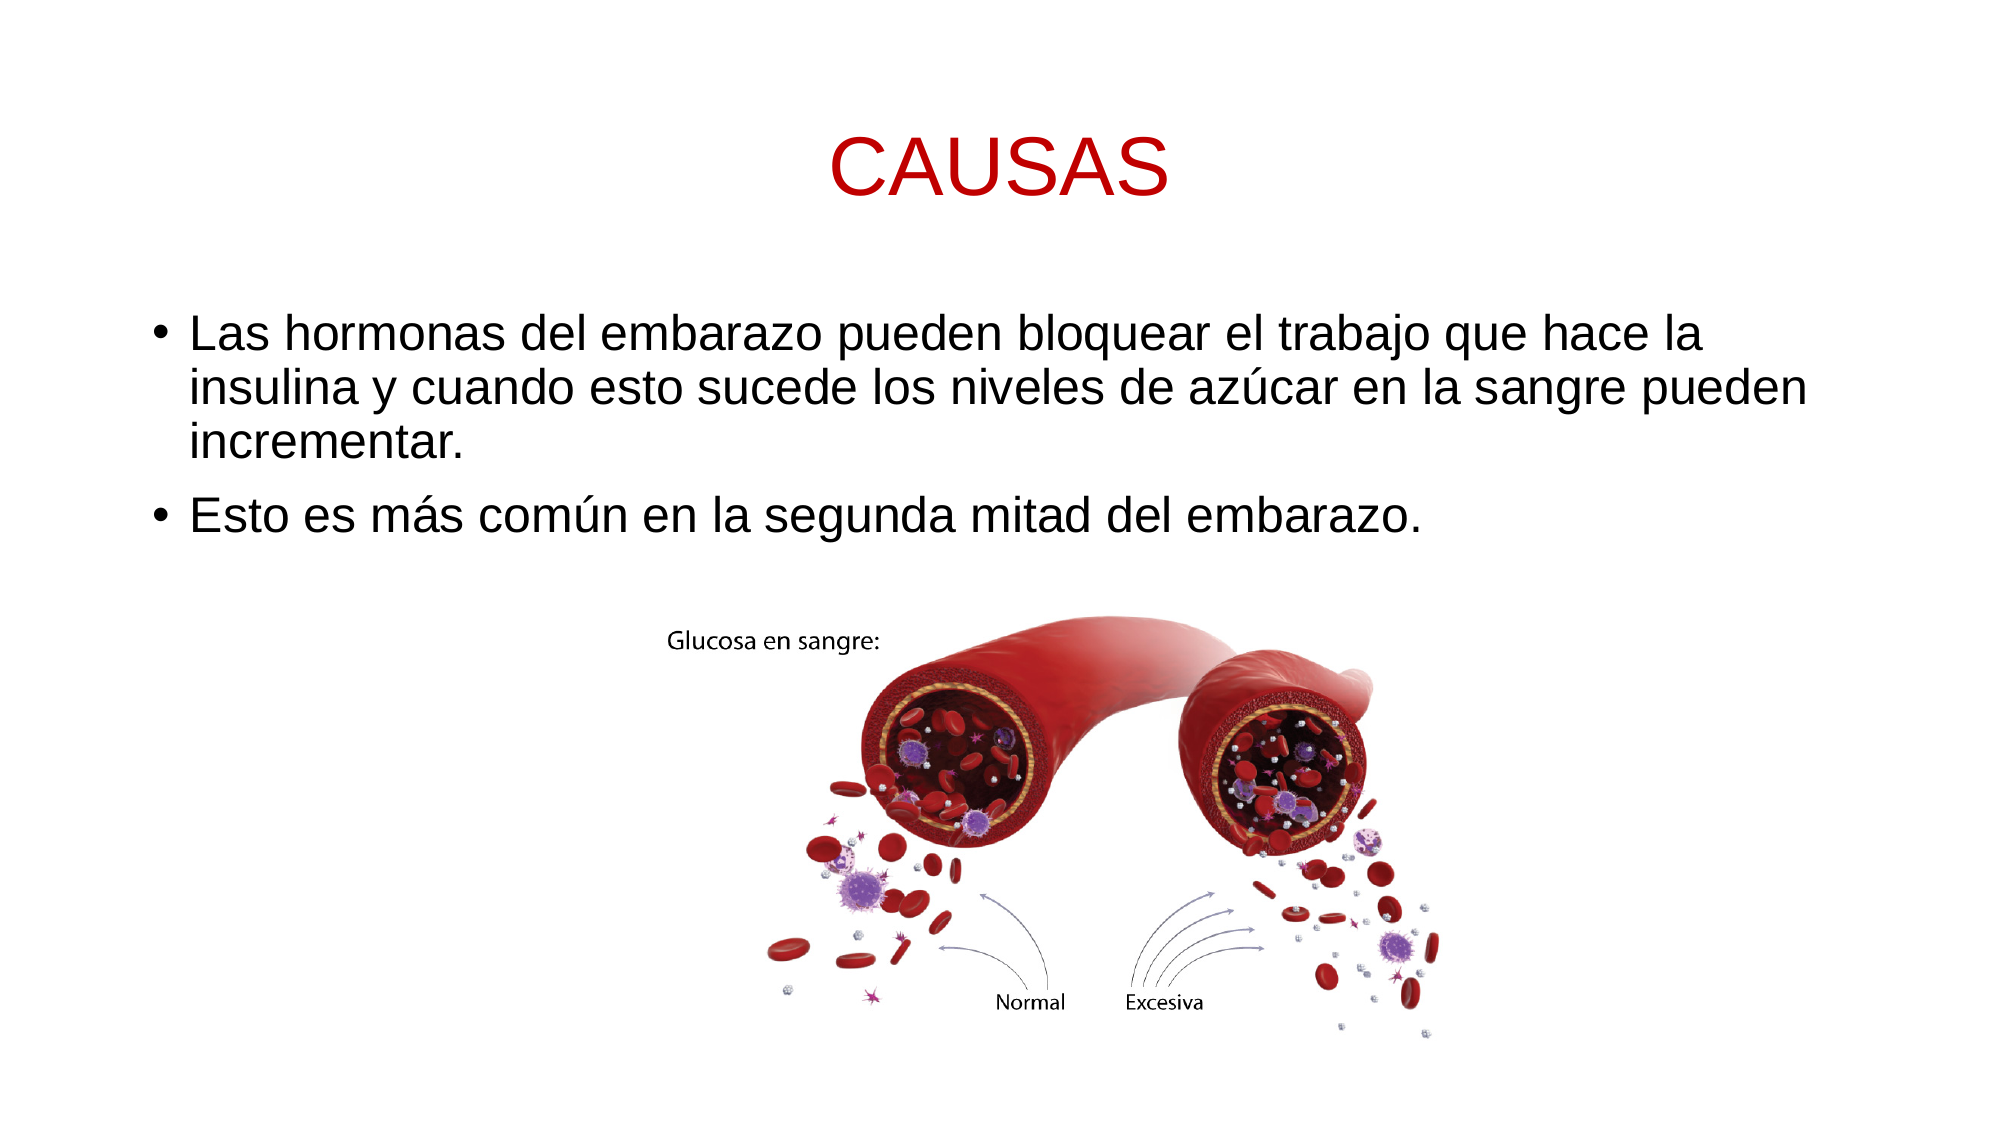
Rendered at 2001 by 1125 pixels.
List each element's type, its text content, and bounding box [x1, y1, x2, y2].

picture [644, 593, 1485, 1061]
title CAUSAS [137, 59, 1863, 278]
list Las hormonas del embarazo pueden bloquear el trabajo que hace la insulina y cuando esto sucede los niveles de azúcar en la sangre pueden incrementar. Esto es más común en la segunda mitad del embarazo. [137, 299, 1863, 1014]
